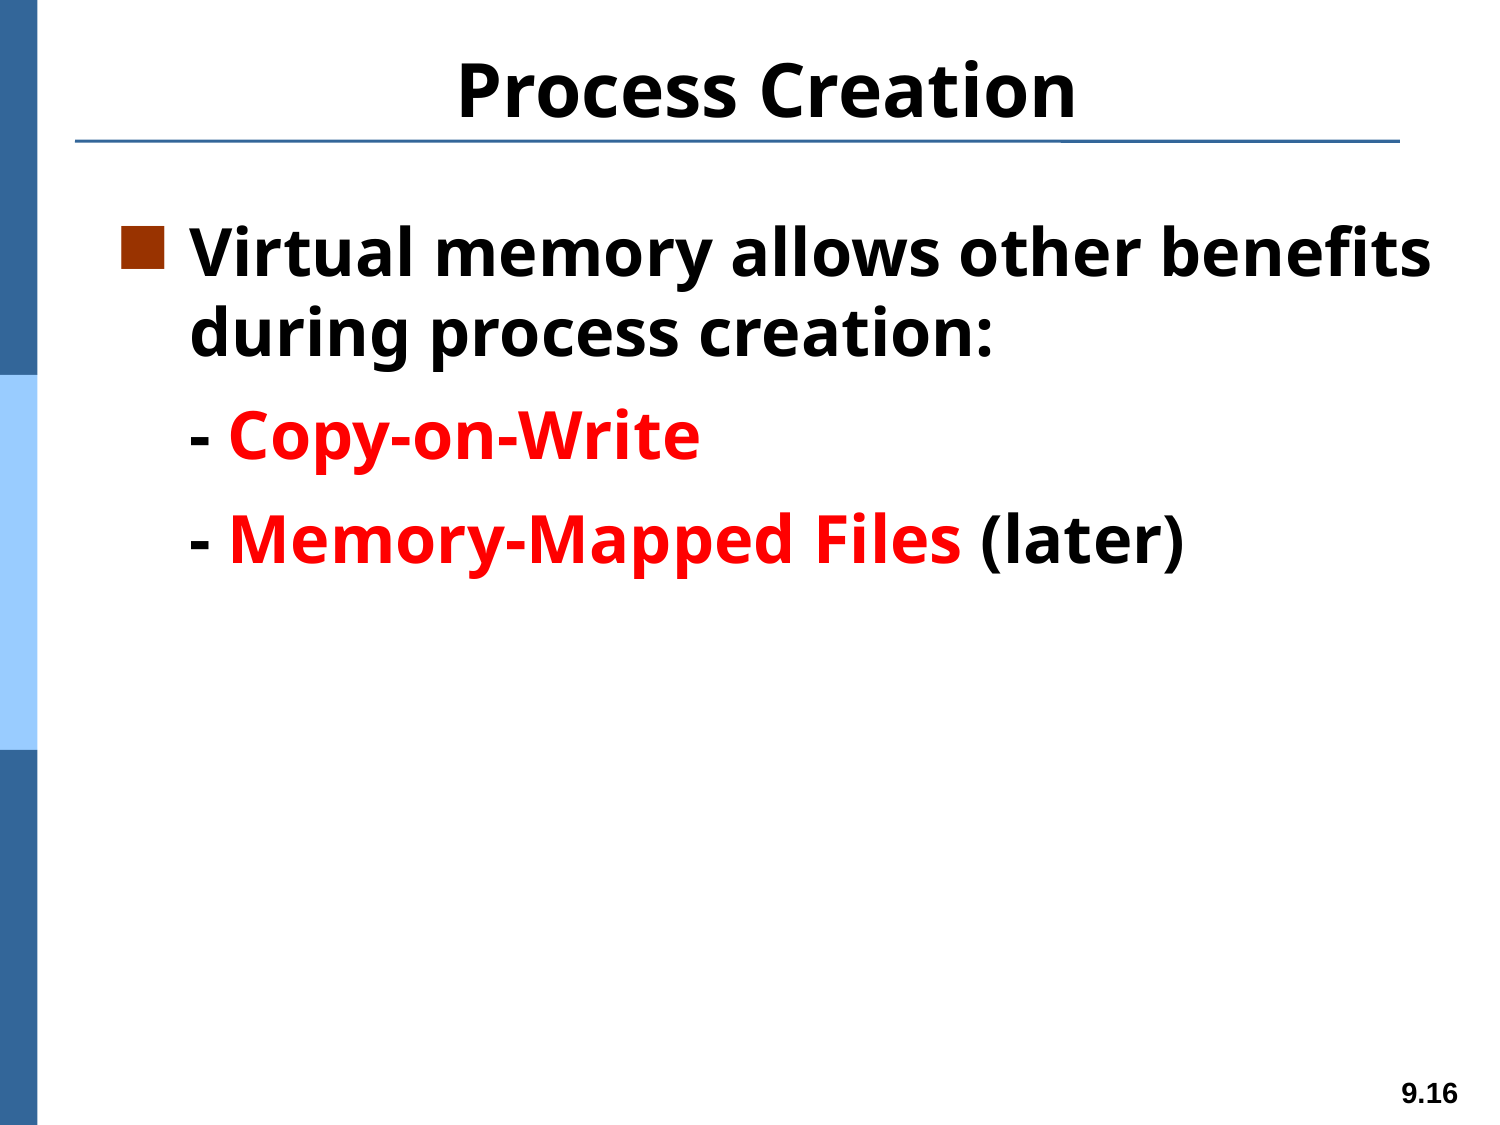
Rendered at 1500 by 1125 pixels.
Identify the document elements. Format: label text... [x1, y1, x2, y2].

title Process Creation [92, 45, 1443, 141]
list Virtual memory allows other benefits during process creation: - Copy-on-Write - Memory-Mapped Files (later) [111, 202, 1462, 946]
